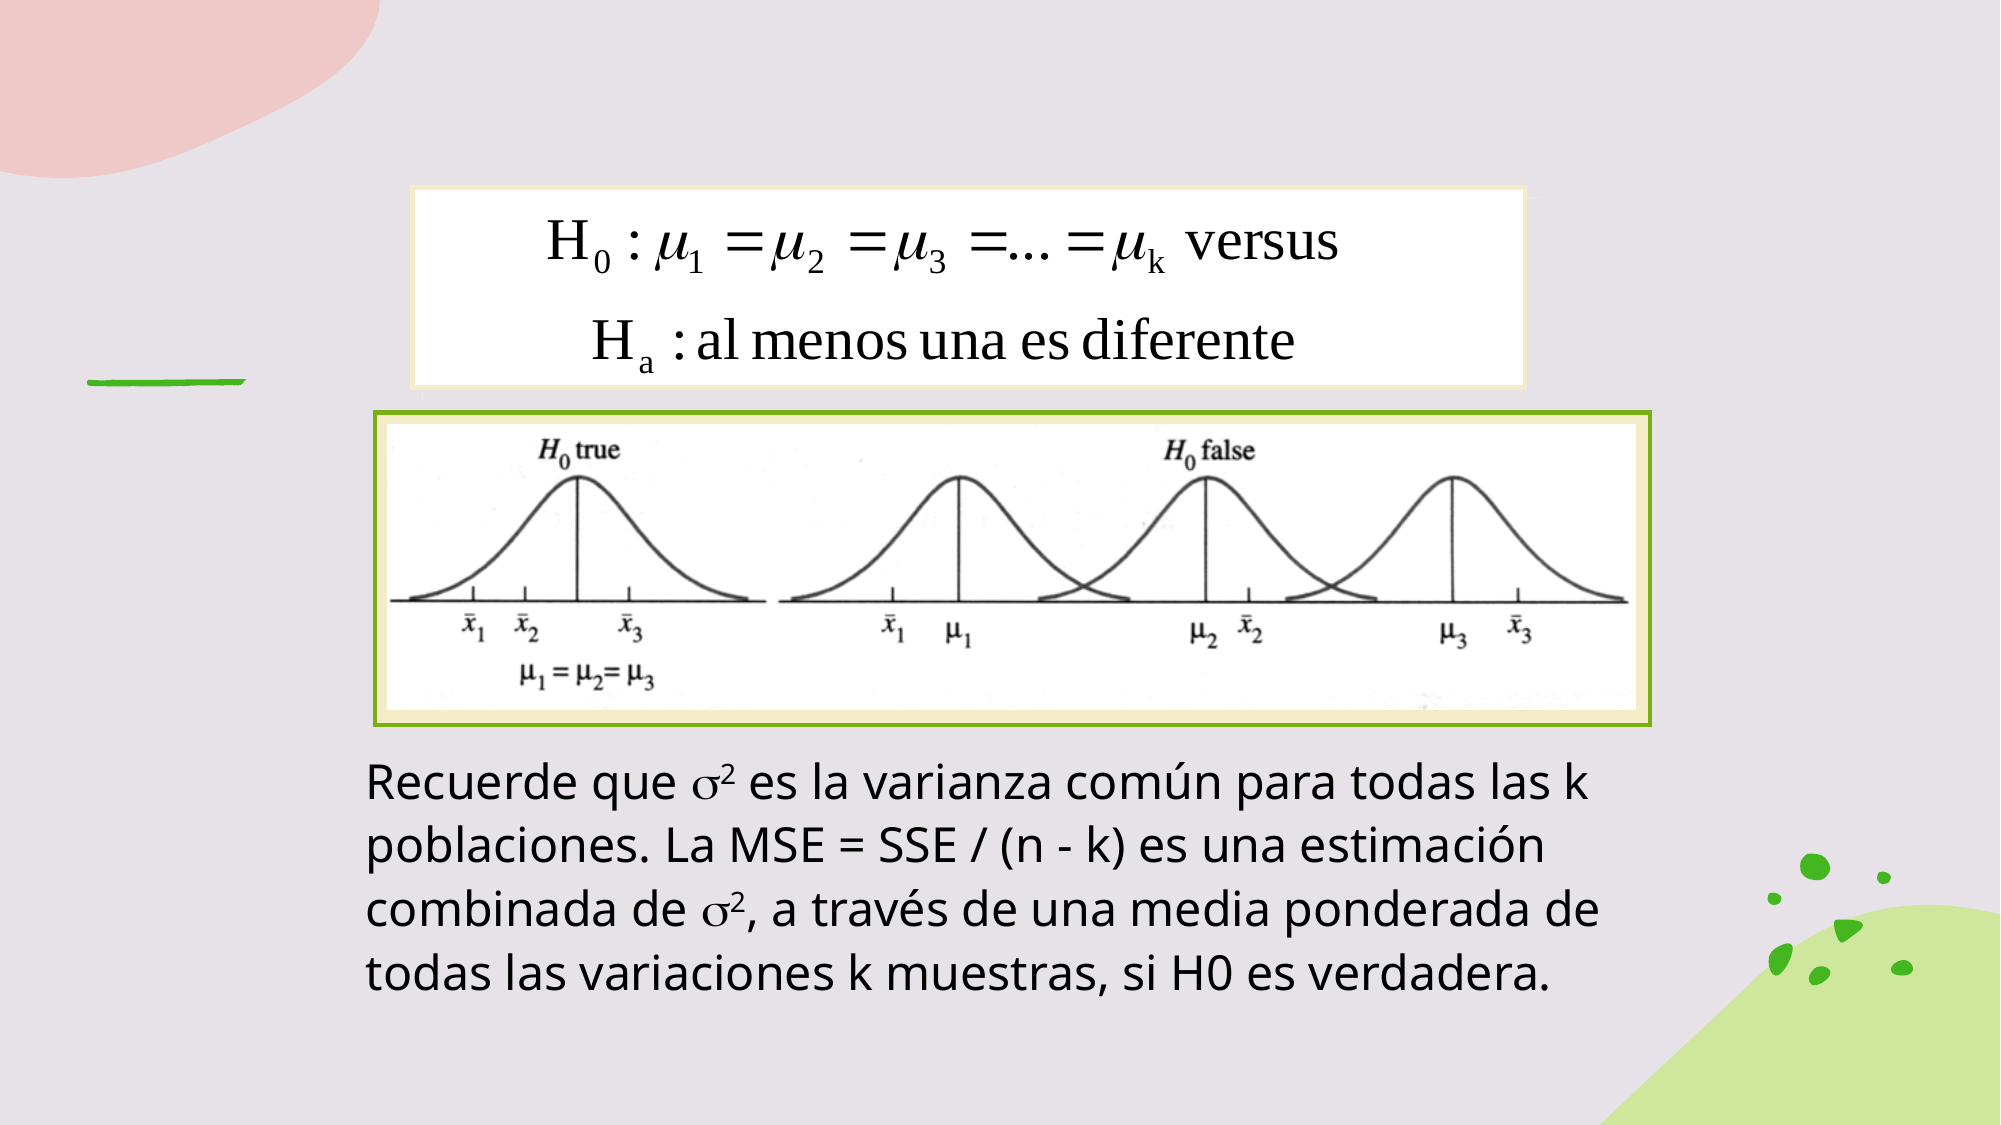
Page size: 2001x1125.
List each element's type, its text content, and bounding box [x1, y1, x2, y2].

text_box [537, 199, 1351, 289]
list Recuerde que s2 es la varianza común para todas las k poblaciones. La MSE = SSE / (n - k) es una estimación combinada de s2, a través de una media ponderada de todas las variaciones k muestras, si H0 es verdadera. [249, 737, 1688, 1050]
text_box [582, 299, 1306, 389]
text_box [412, 187, 1525, 388]
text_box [374, 412, 1650, 725]
